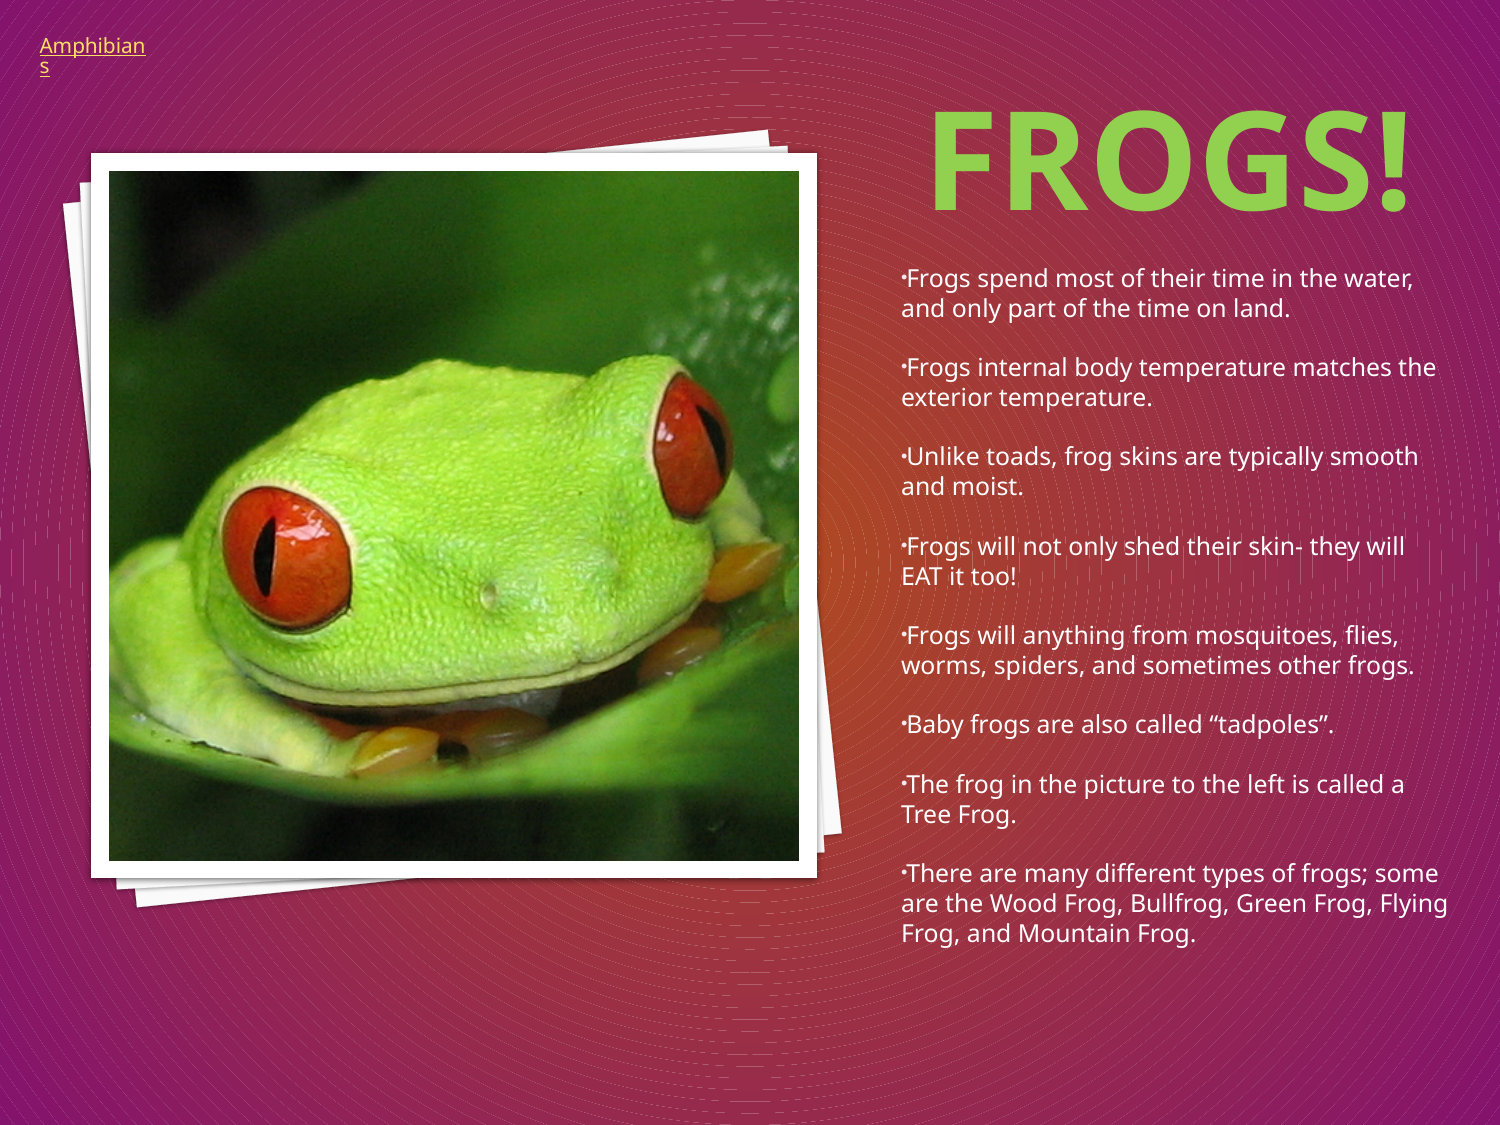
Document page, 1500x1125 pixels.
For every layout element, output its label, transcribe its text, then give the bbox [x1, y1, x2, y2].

title Frogs! [887, 75, 1450, 238]
list Frogs spend most of their time in the water, and only part of the time on land. Frogs internal body temperature matches the exterior temperature. Unlike toads, frog skins are typically smooth and moist. Frogs will not only shed their skin- they will EAT it too! Frogs will anything from mosquitoes, flies, worms, spiders, and sometimes other frogs. Baby frogs are also called “tadpoles”. The frog in the picture to the left is called a Tree Frog. There are many different types of frogs; some are the Wood Frog, Bullfrog, Green Frog, Flying Frog, and Mountain Frog. [887, 262, 1450, 950]
picture [108, 170, 800, 862]
text_box Amphibians [24, 24, 163, 68]
